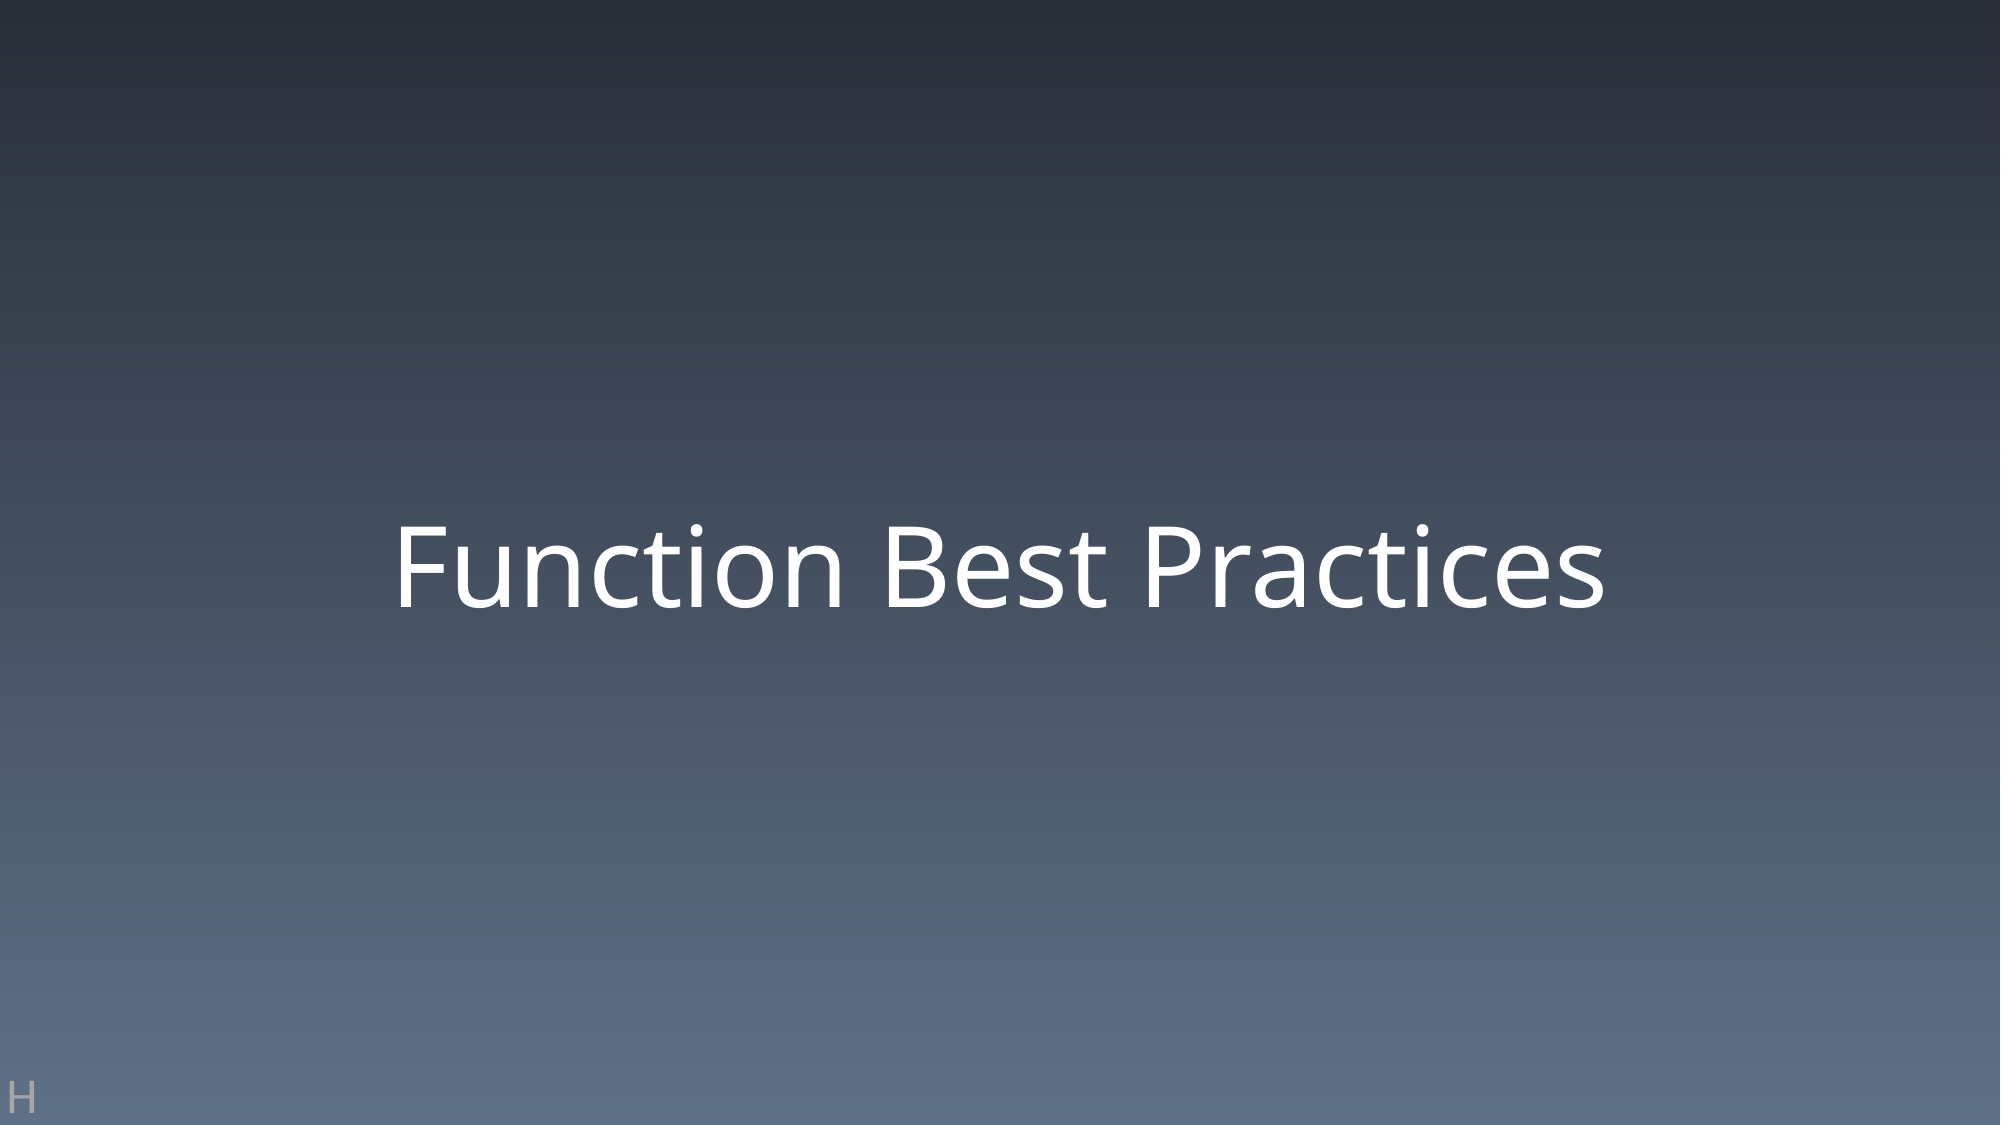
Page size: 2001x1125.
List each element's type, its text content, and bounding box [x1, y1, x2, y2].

title Function Best Practices [46, 441, 1954, 683]
text_box H [0, 1055, 54, 1125]
